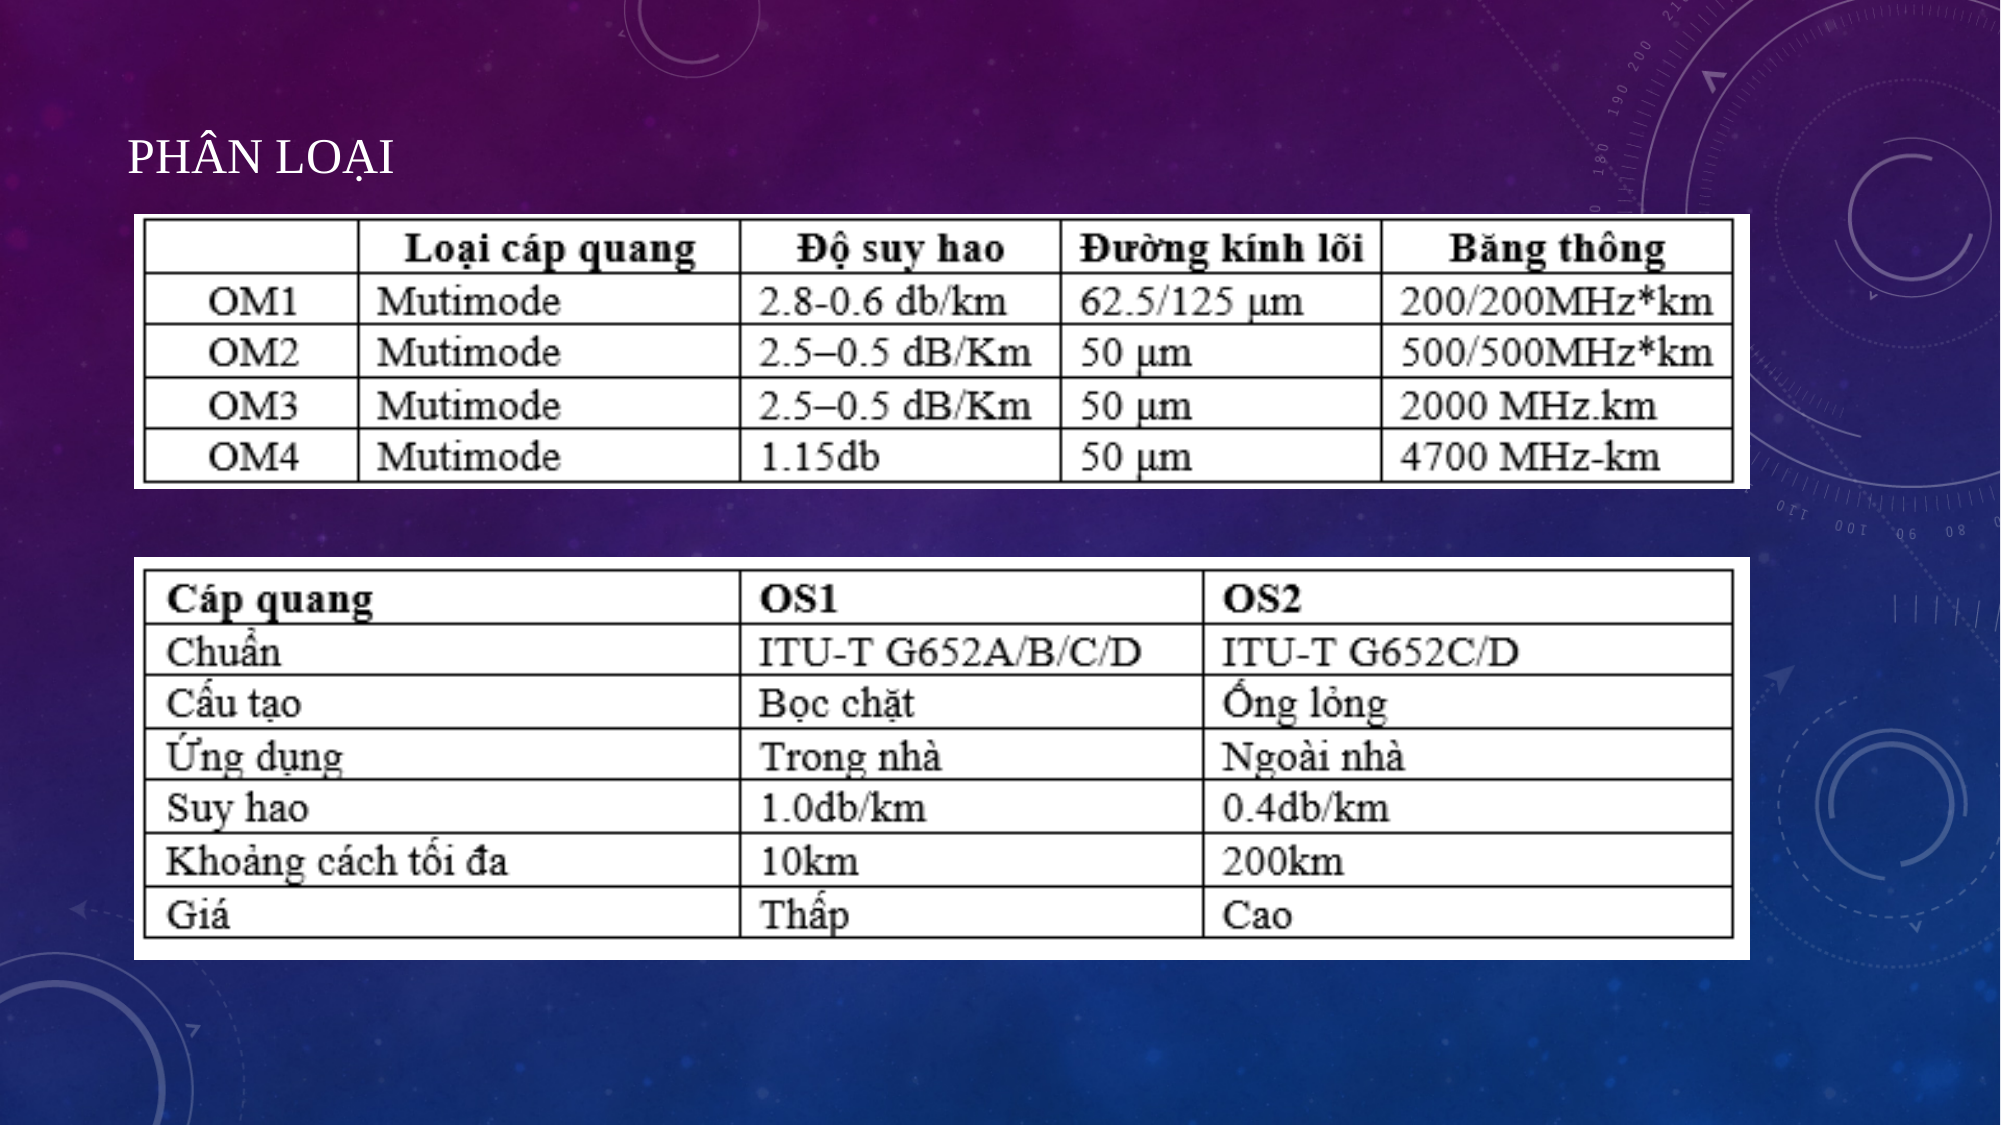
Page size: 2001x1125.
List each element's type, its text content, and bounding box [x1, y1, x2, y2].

picture [0, 0, 2001, 1125]
title Phân loại [112, 99, 582, 208]
